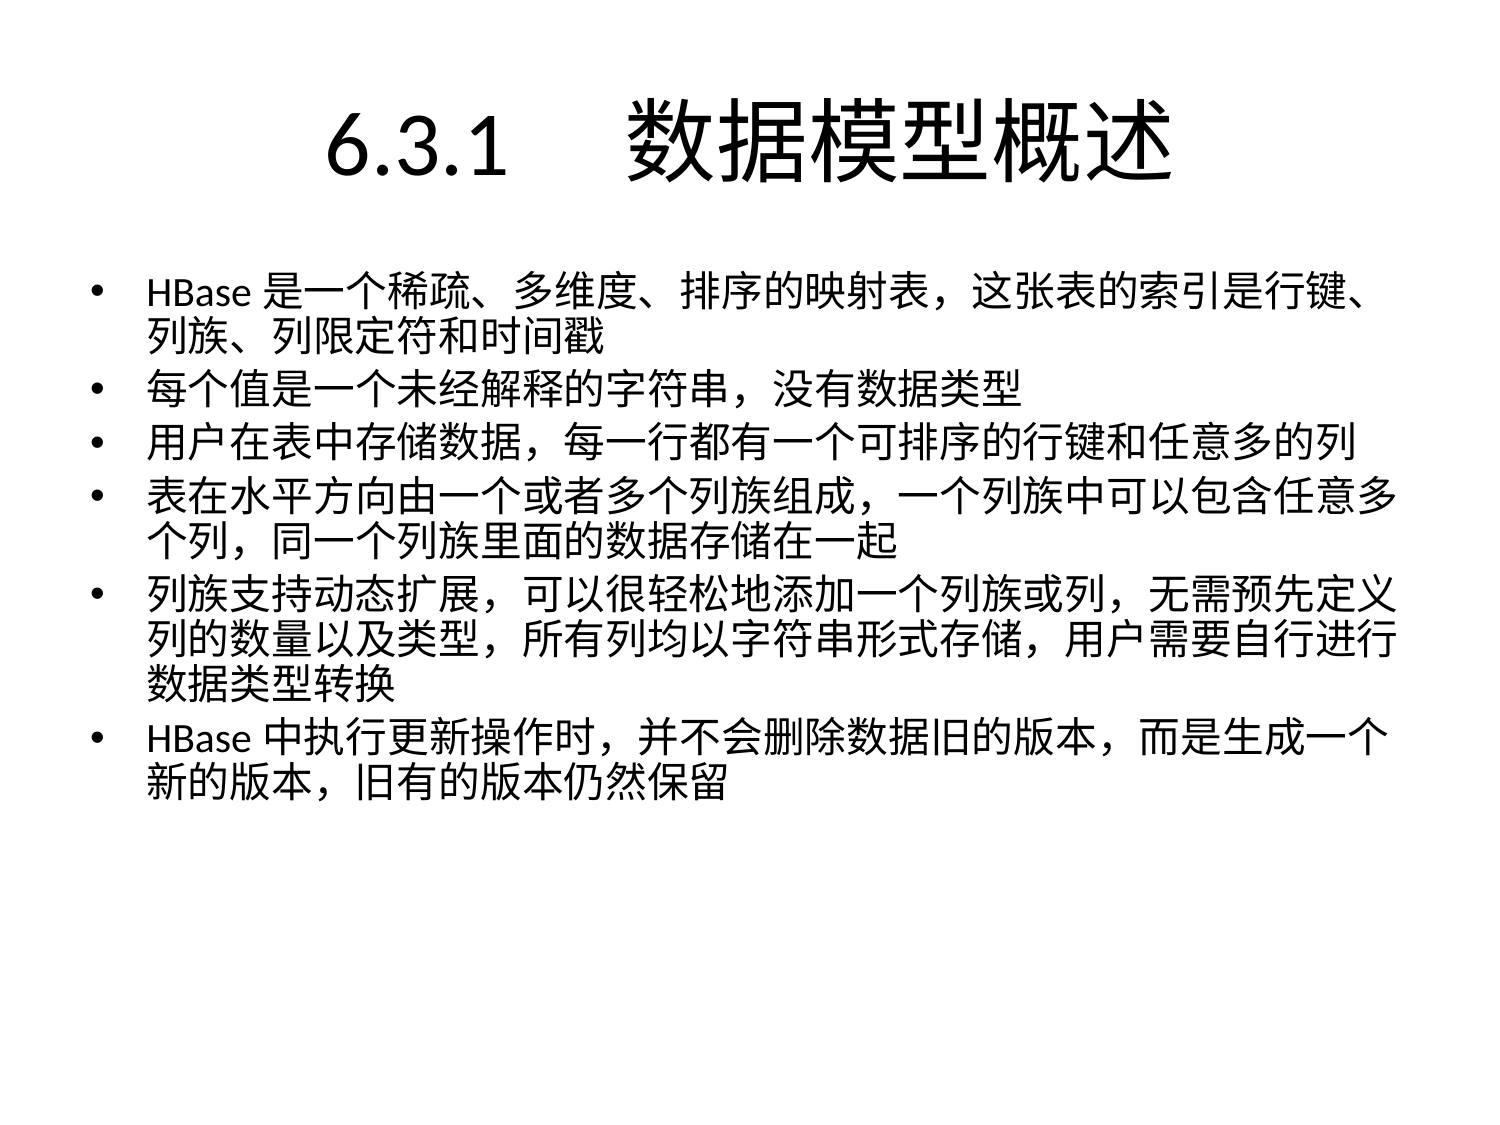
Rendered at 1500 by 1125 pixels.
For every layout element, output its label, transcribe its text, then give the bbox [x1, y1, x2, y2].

list HBase是一个稀疏、多维度、排序的映射表，这张表的索引是行键、列族、列限定符和时间戳 每个值是一个未经解释的字符串，没有数据类型 用户在表中存储数据，每一行都有一个可排序的行键和任意多的列 表在水平方向由一个或者多个列族组成，一个列族中可以包含任意多个列，同一个列族里面的数据存储在一起 列族支持动态扩展，可以很轻松地添加一个列族或列，无需预先定义列的数量以及类型，所有列均以字符串形式存储，用户需要自行进行数据类型转换 HBase中执行更新操作时，并不会删除数据旧的版本，而是生成一个新的版本，旧有的版本仍然保留 [75, 262, 1425, 1005]
title 6.3.1 数据模型概述 [75, 45, 1425, 233]
